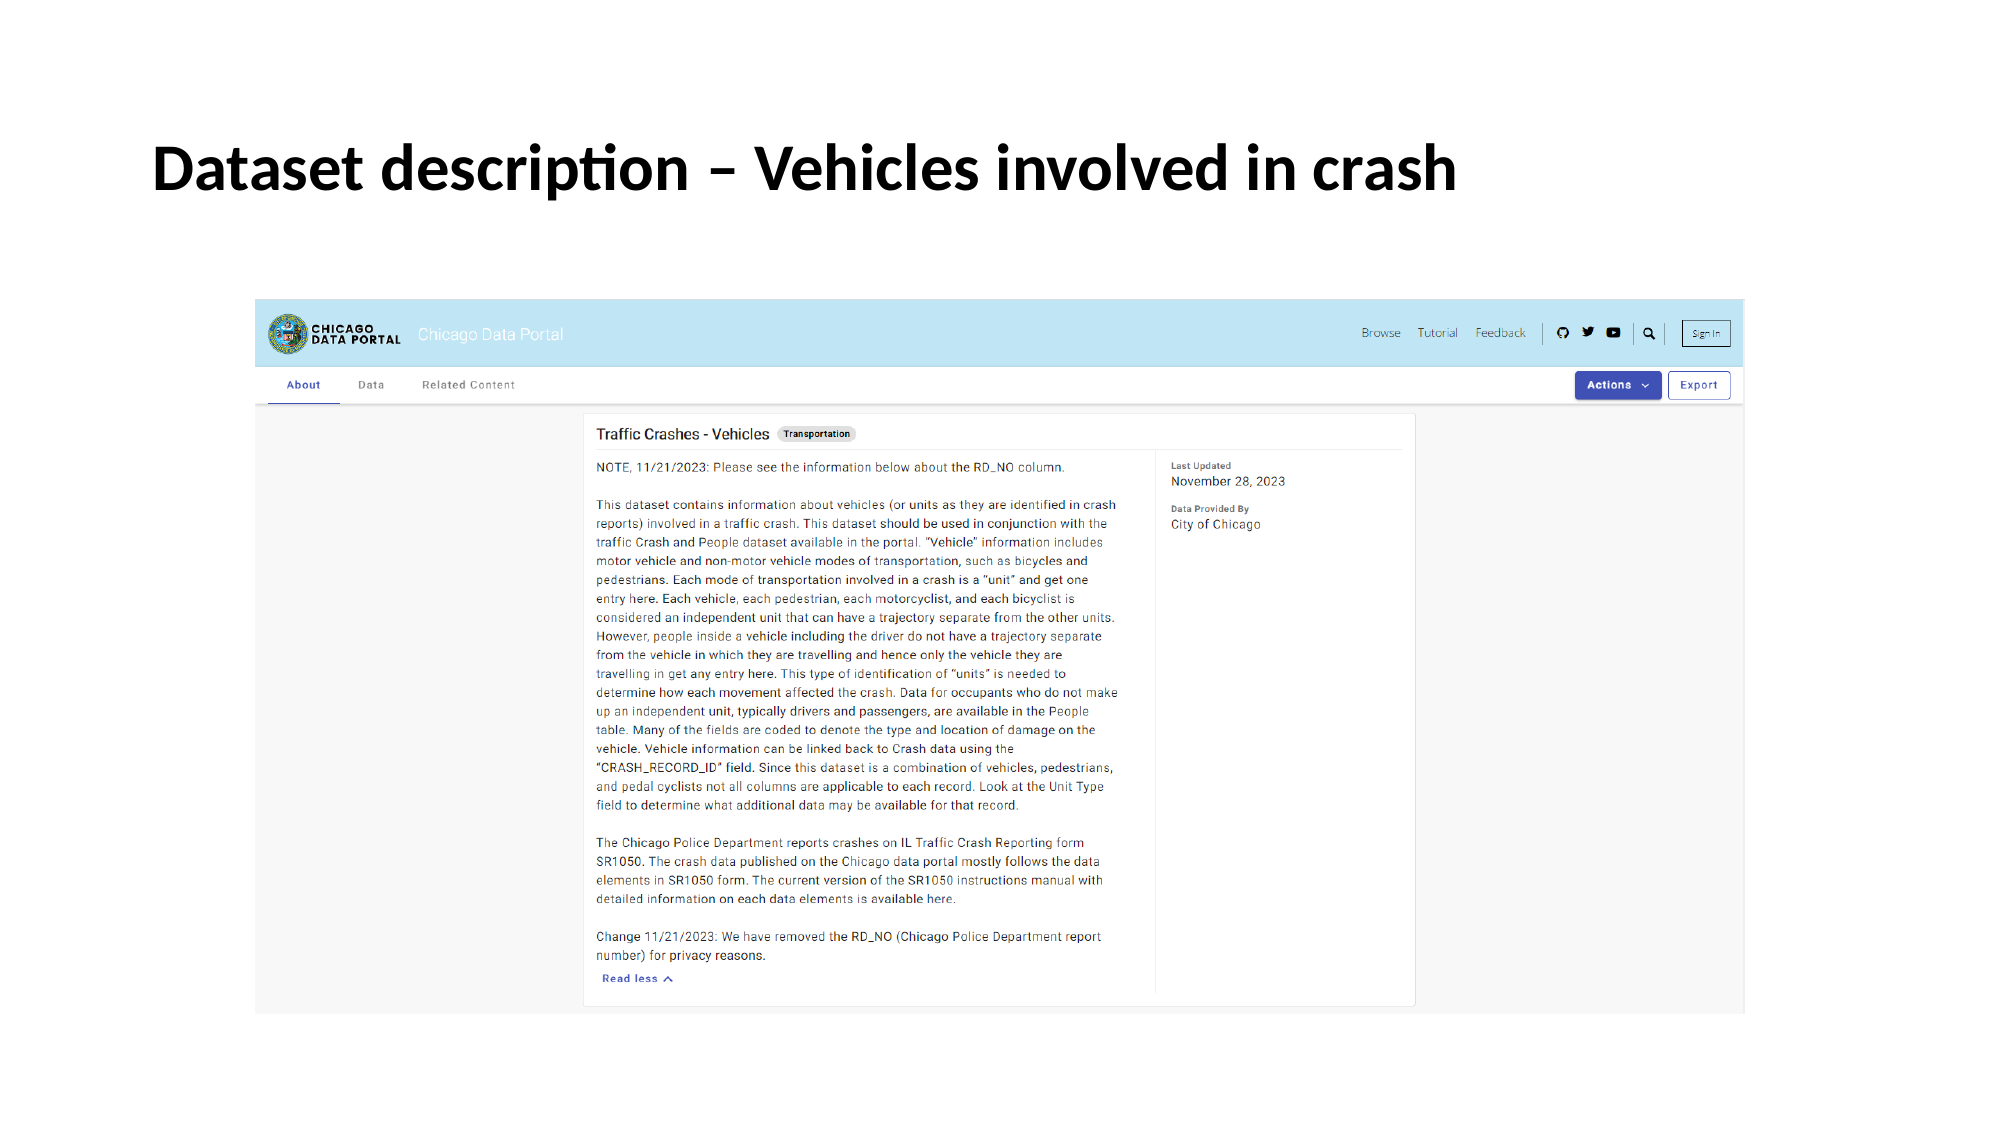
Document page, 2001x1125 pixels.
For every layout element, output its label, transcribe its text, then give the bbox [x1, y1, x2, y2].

title Dataset description – Vehicles involved in crash [137, 59, 1863, 278]
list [255, 299, 1745, 1014]
